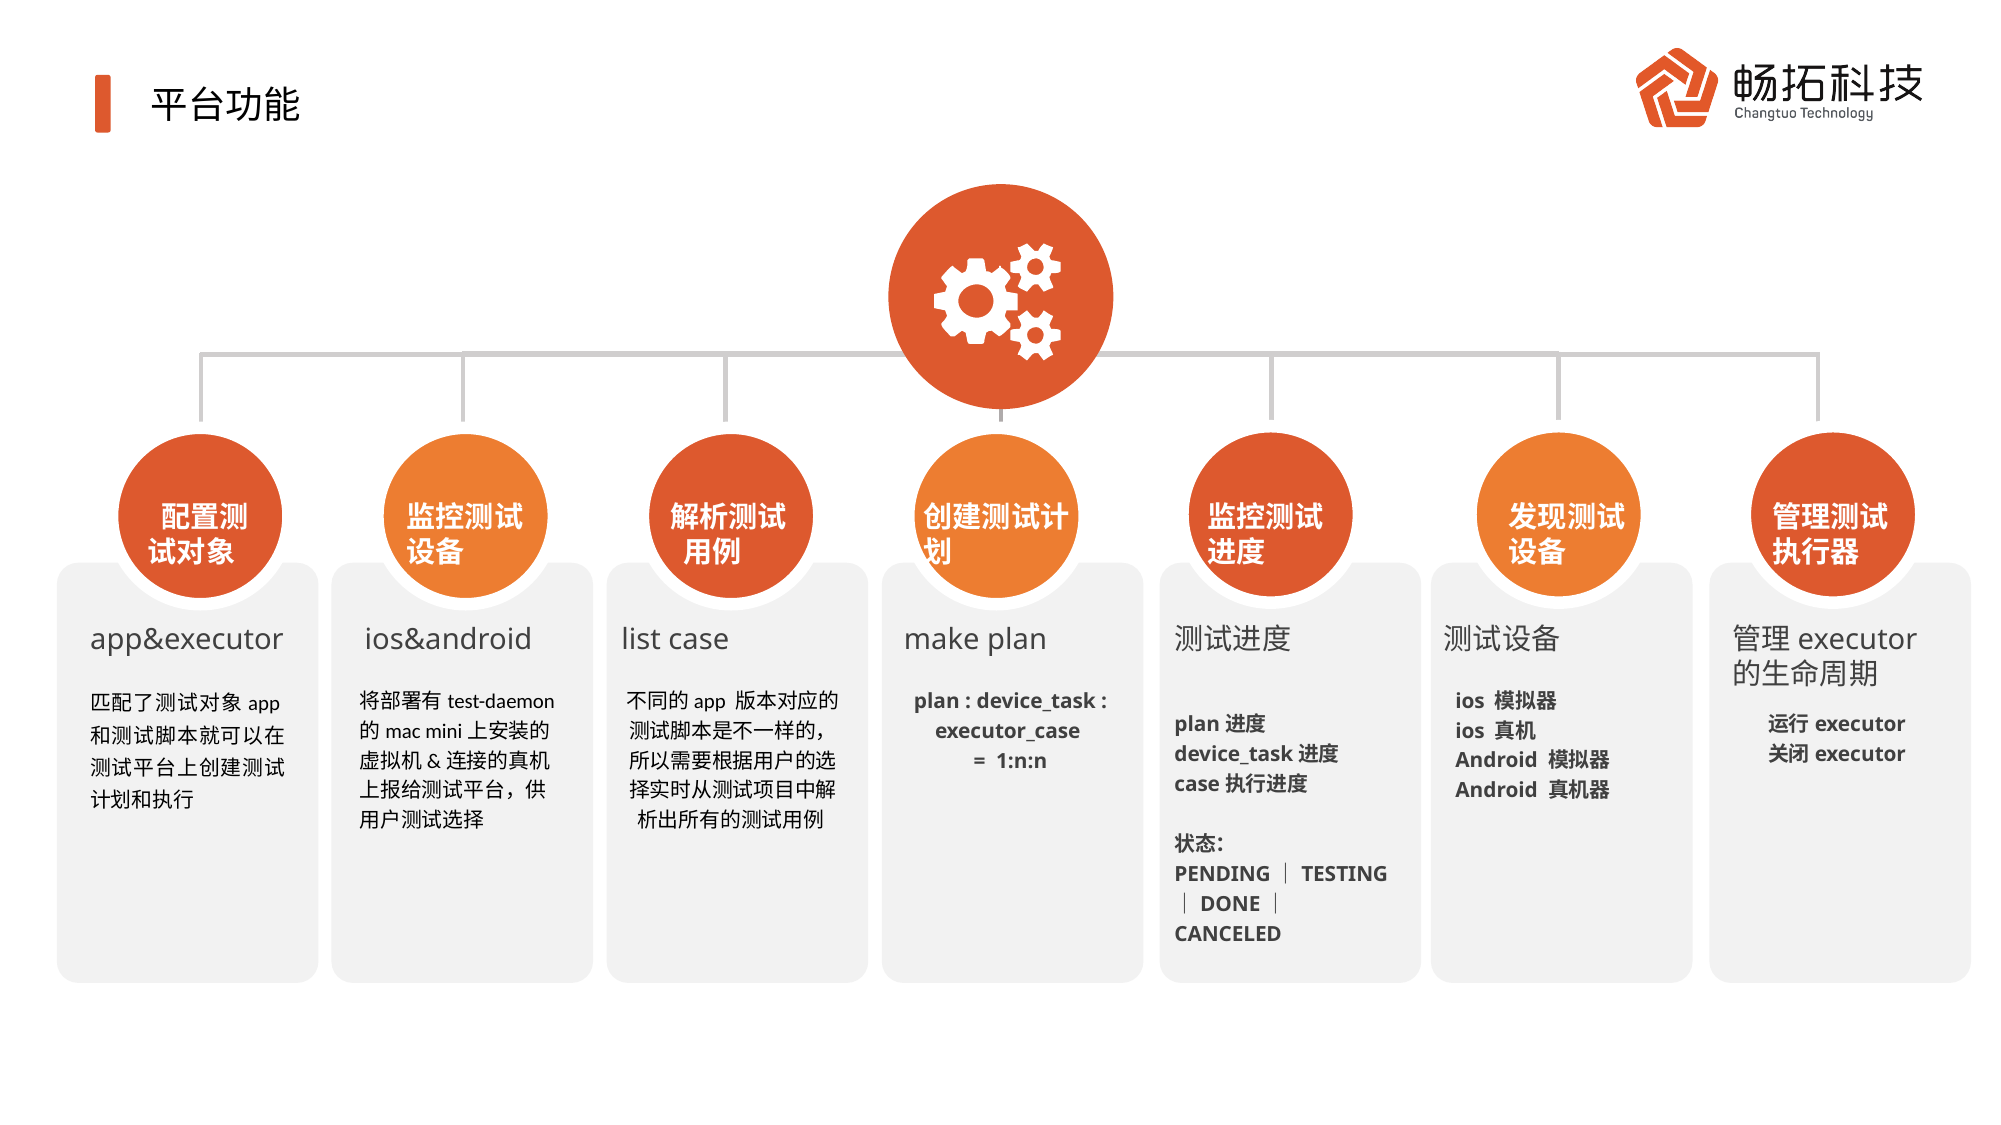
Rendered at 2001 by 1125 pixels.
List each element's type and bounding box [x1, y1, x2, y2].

picture [1608, 21, 1950, 154]
text_box [56, 184, 1971, 983]
text_box [94, 73, 610, 134]
